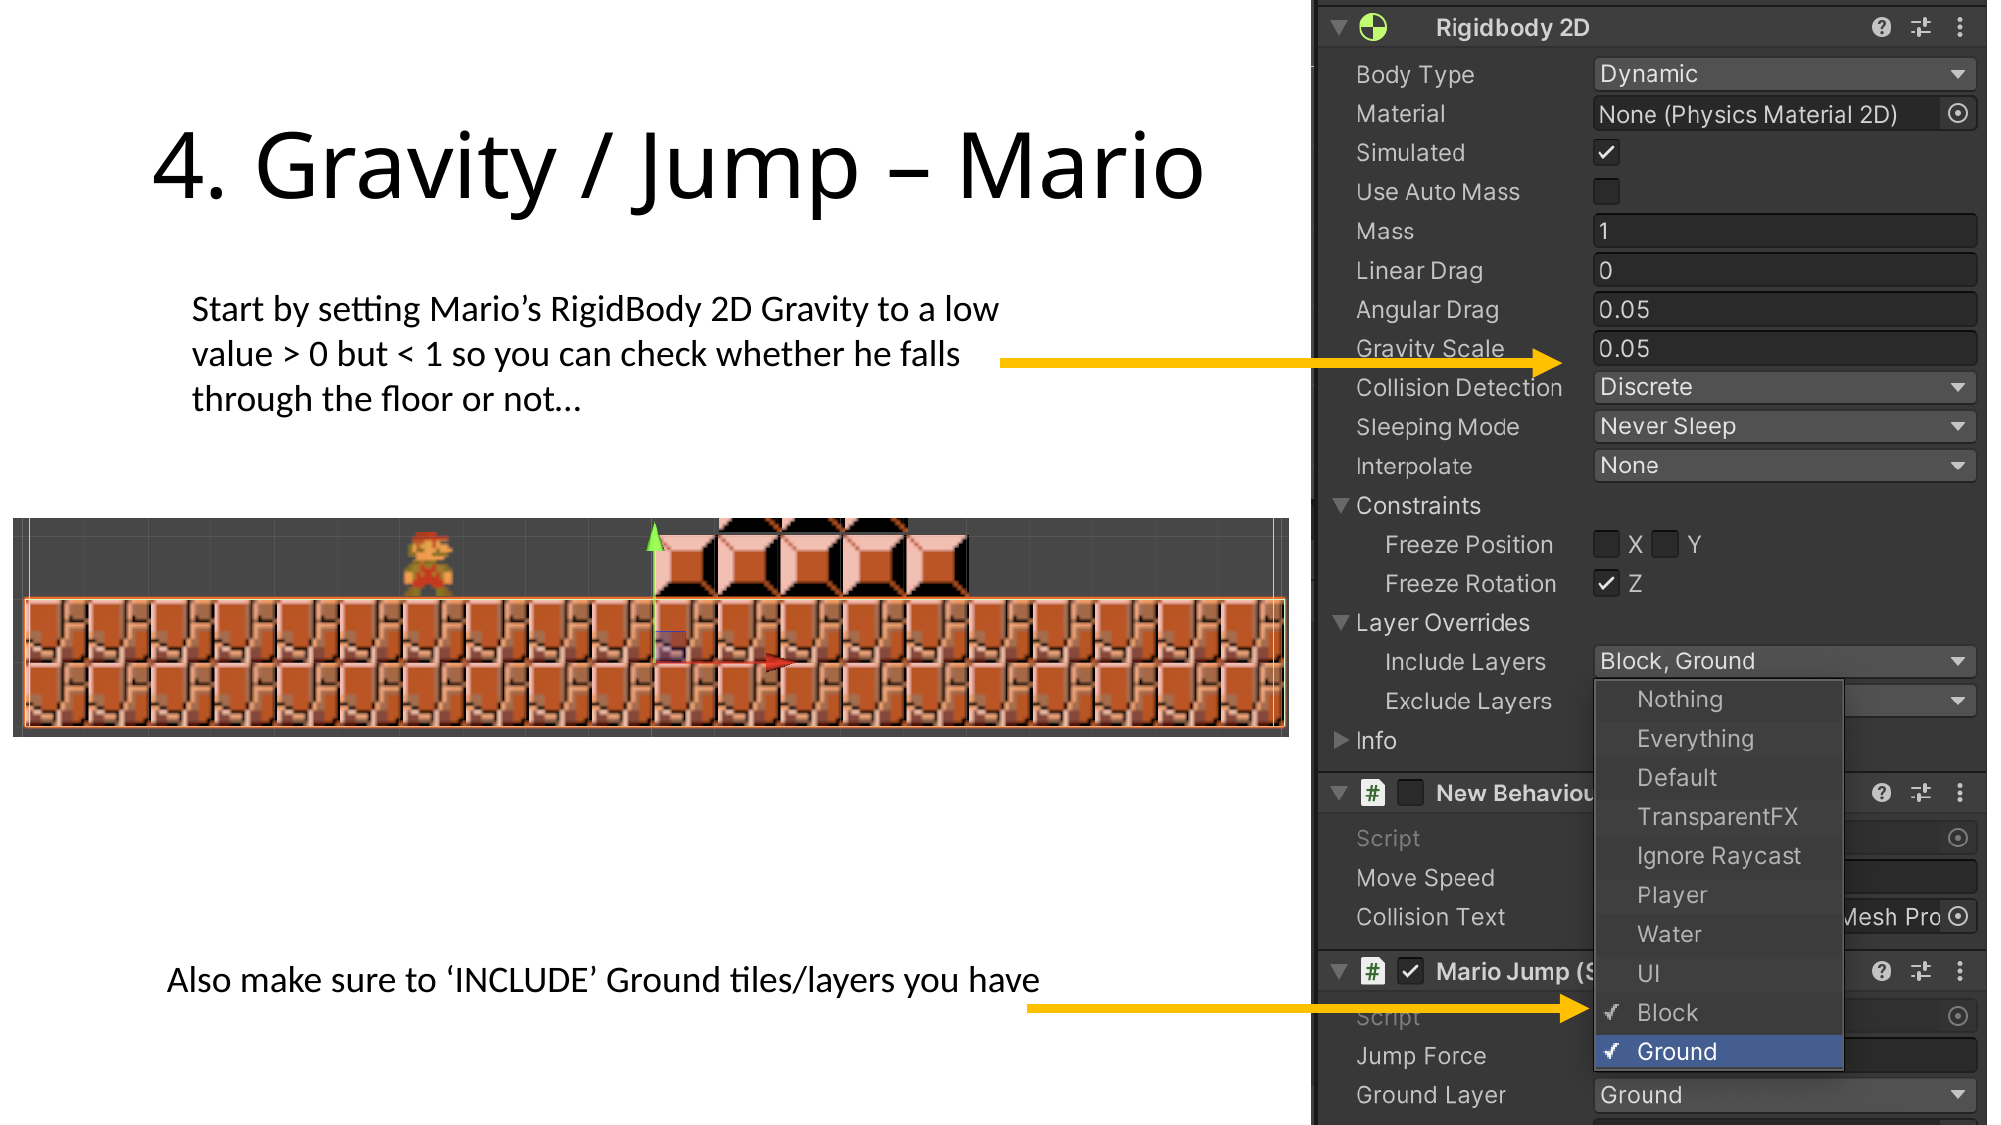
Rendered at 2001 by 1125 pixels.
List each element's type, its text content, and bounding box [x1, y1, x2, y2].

text_box Start by setting Mario’s RigidBody 2D Gravity to a low value > 0 but < 1 so you can check whether he falls through the floor or not… [177, 276, 1072, 427]
title 4. Gravity / Jump – Mario [137, 59, 1311, 278]
picture [13, 518, 1289, 737]
text_box Also make sure to ‘INCLUDE’ Ground tiles/layers you have [152, 947, 1150, 1008]
picture [1311, 0, 1987, 1125]
